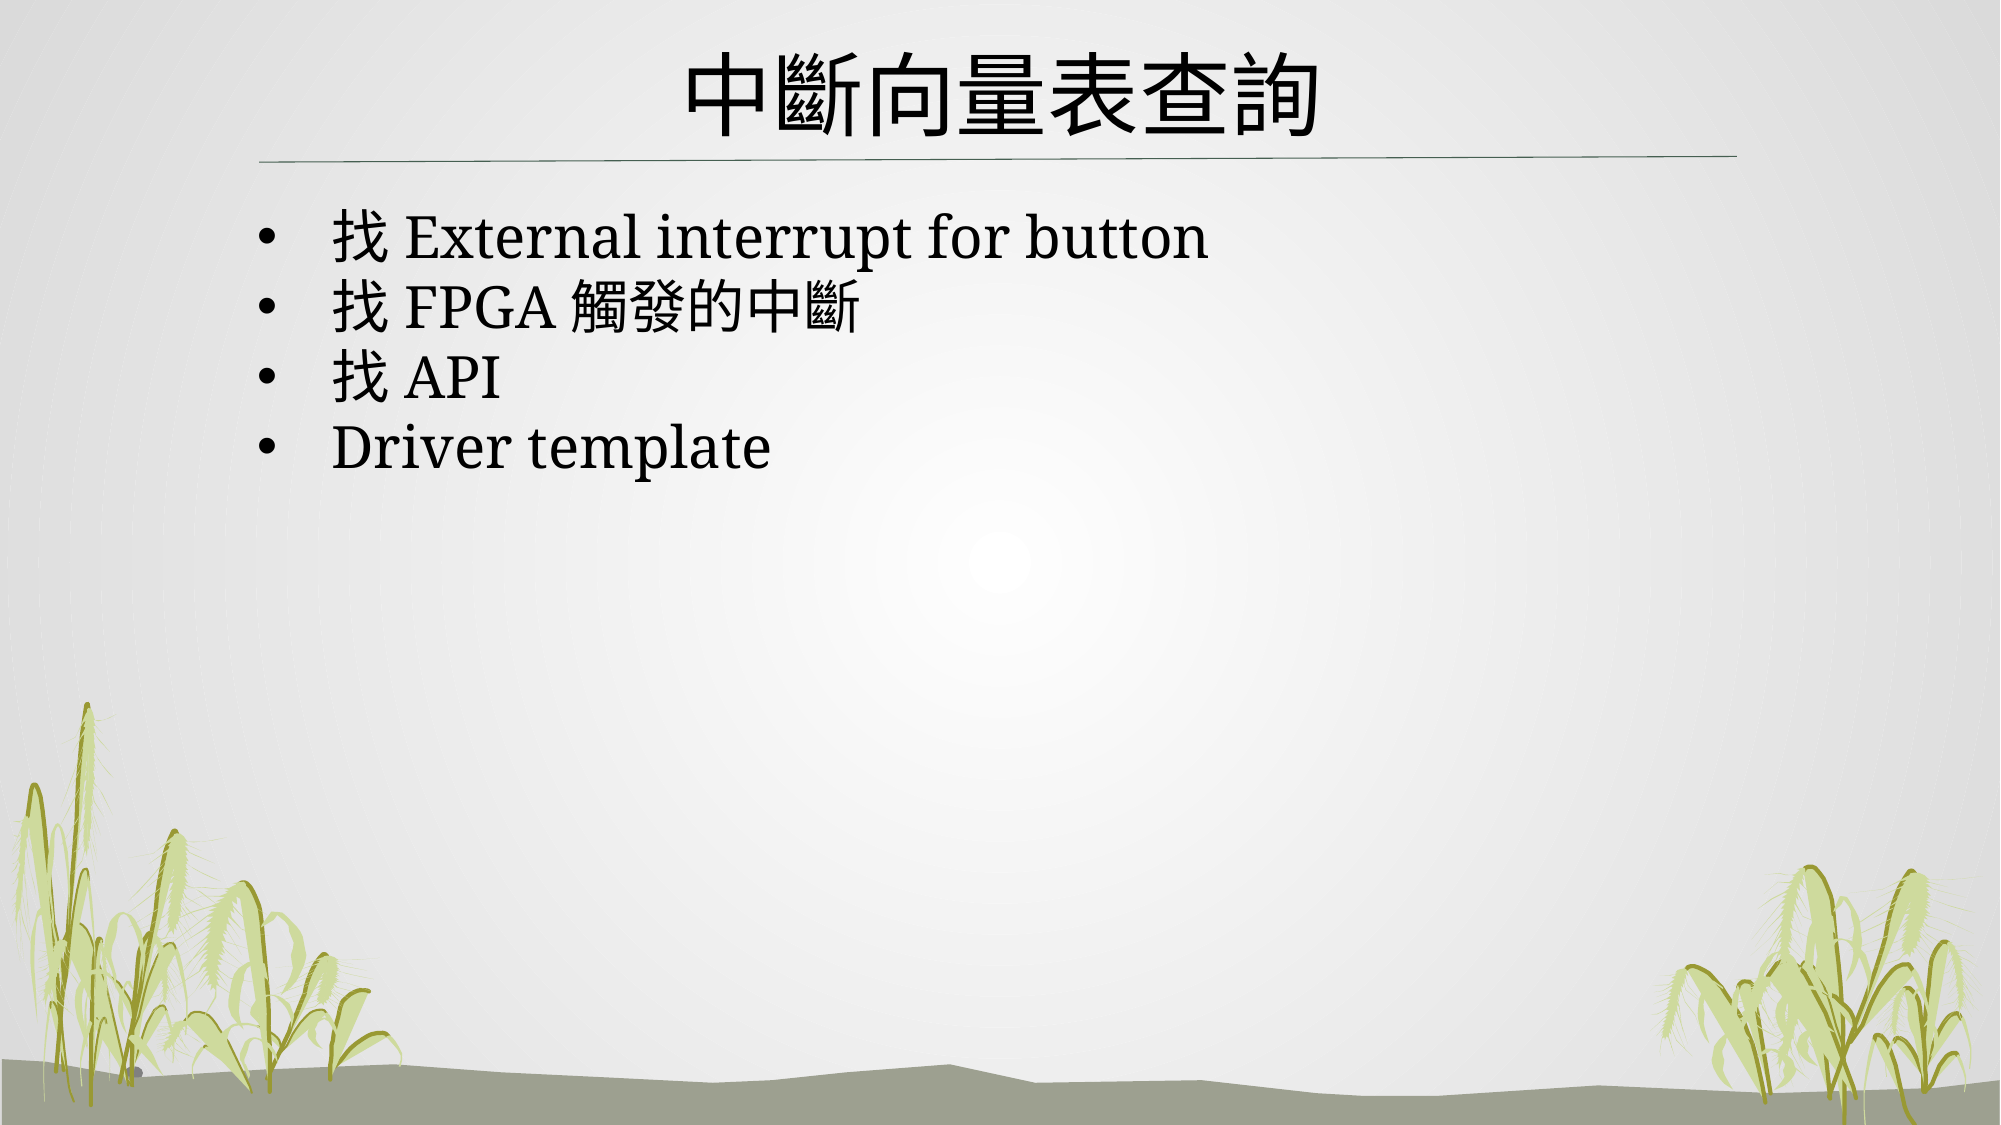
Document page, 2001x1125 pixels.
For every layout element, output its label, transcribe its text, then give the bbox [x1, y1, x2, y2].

text_box 中斷向量表查詢 [665, 31, 1338, 156]
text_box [259, 156, 1737, 163]
text_box 找External interrupt for button 找FPGA觸發的中斷 找API Driver template [0, 193, 1499, 488]
